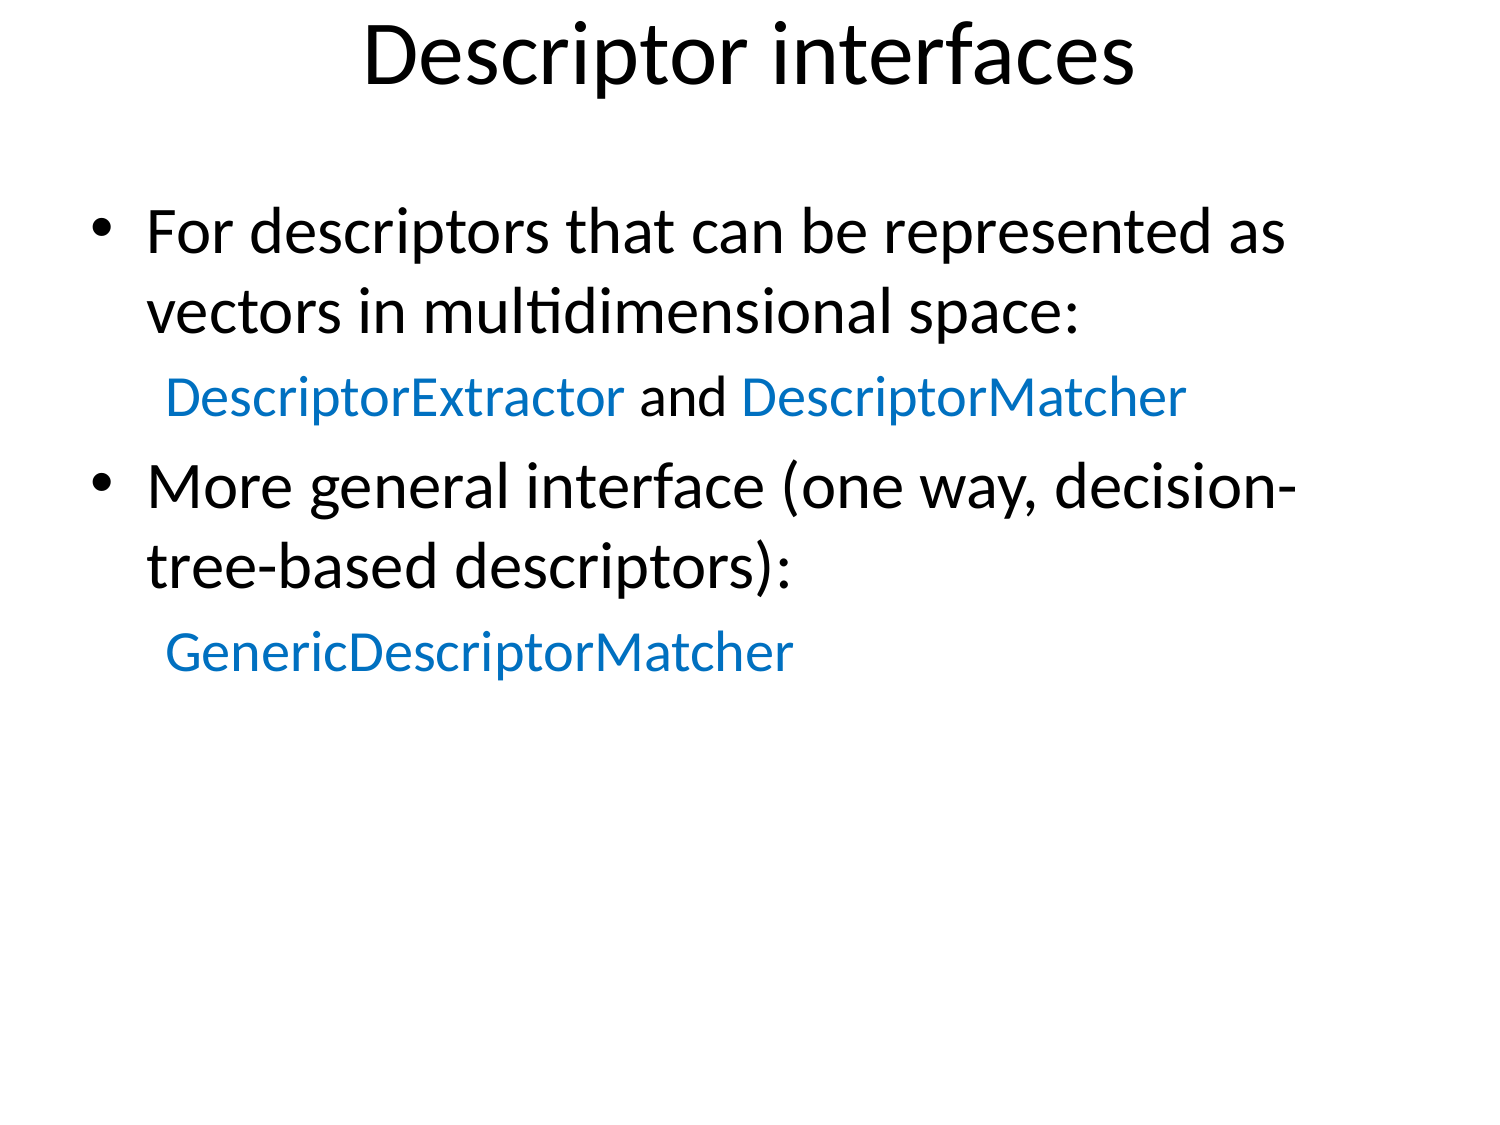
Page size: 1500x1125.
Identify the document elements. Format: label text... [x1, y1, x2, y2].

list For descriptors that can be represented as vectors in multidimensional space: DescriptorExtractor and DescriptorMatcher More general interface (one way, decision-tree-based descriptors): GenericDescriptorMatcher [74, 178, 1426, 922]
title Descriptor interfaces [74, 0, 1426, 143]
